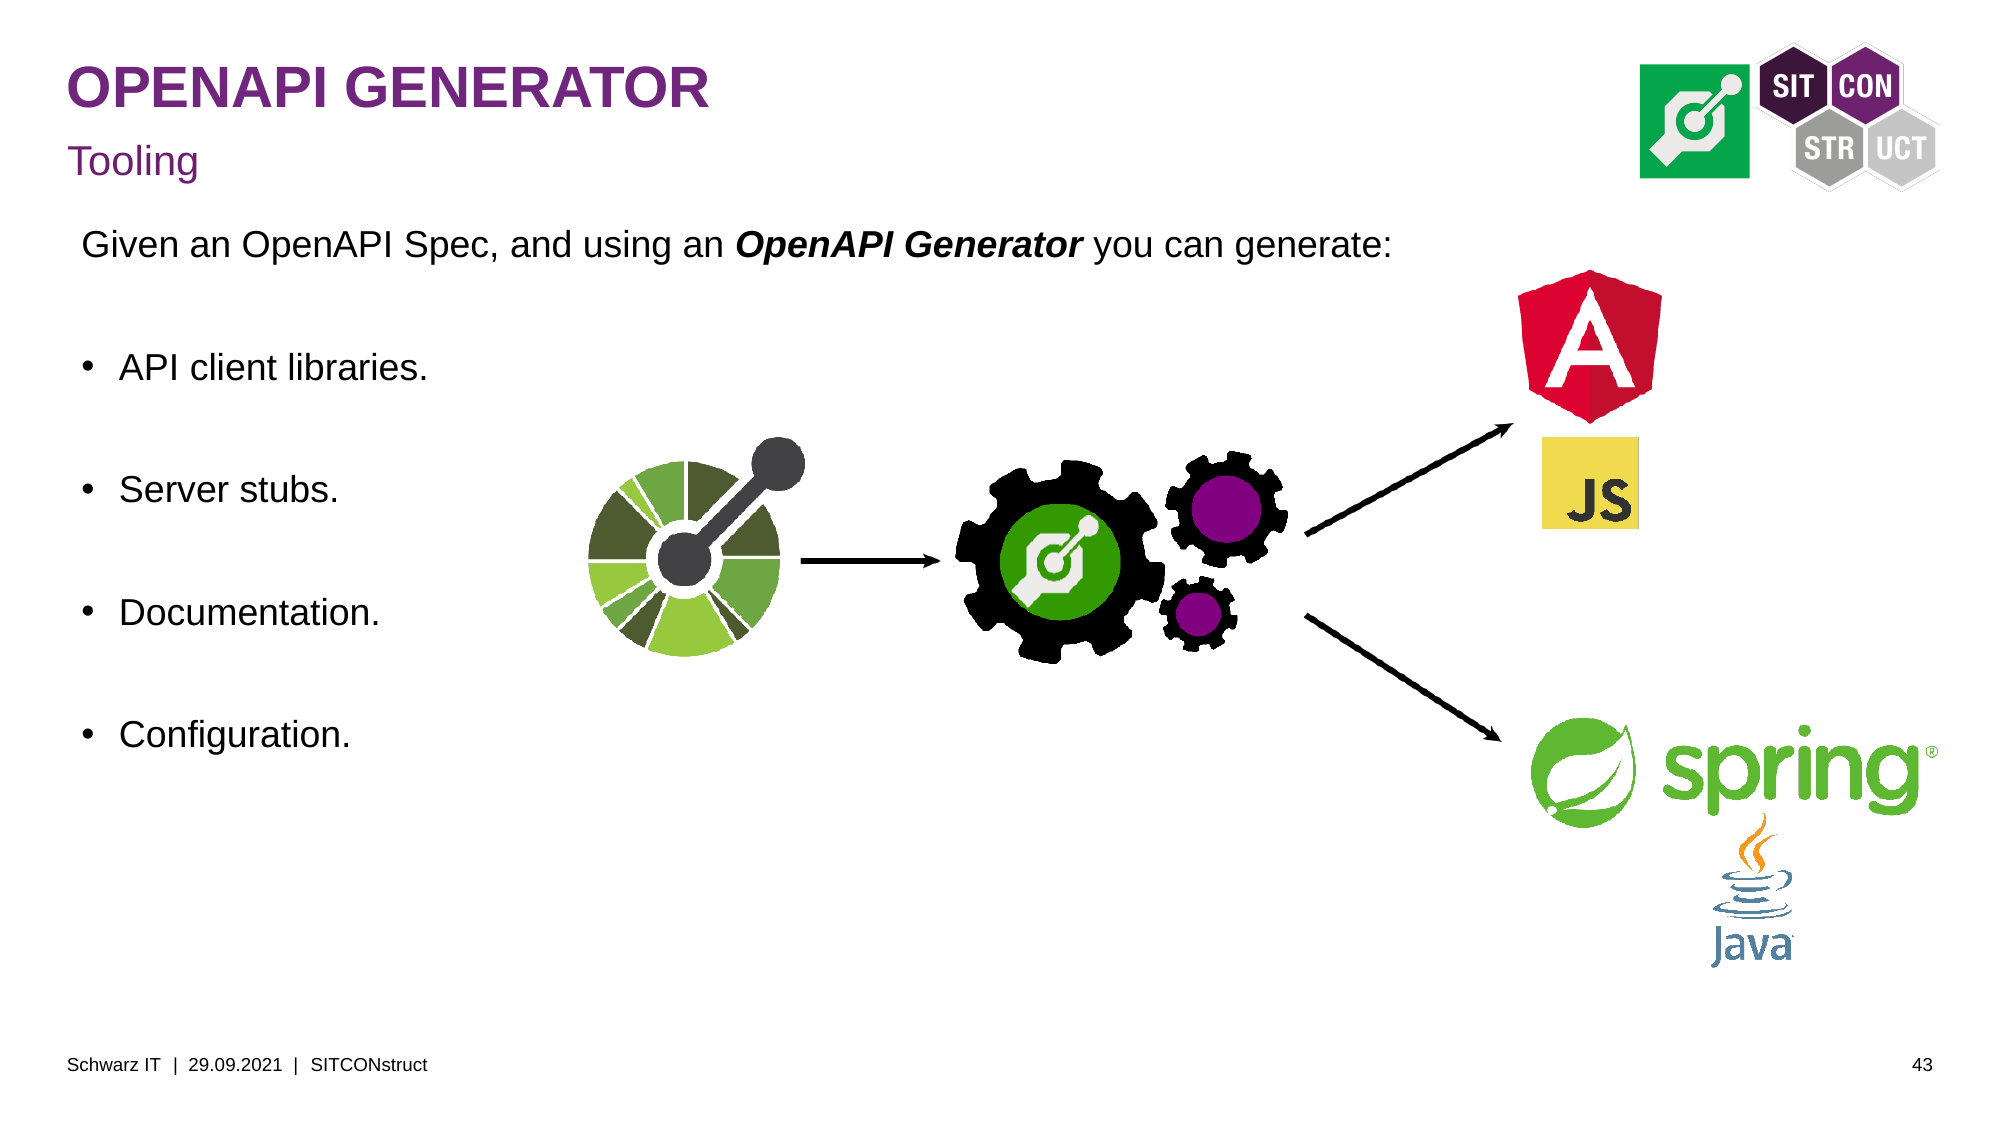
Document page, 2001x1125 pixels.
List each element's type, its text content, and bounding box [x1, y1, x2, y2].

text_box Given an OpenAPI Spec, and using an OpenAPI Generator you can generate: API client libraries. Server stubs. Documentation. Configuration. [66, 217, 1929, 1025]
title OPENAPI GENERATOR [66, 54, 1933, 130]
text_box [1639, 63, 1751, 179]
picture [1756, 42, 1940, 192]
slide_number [173, 1046, 299, 1083]
picture [574, 233, 1952, 990]
list Tooling [67, 133, 1934, 193]
footer SITCONstruct [310, 1046, 1863, 1082]
slide_number 43 [1873, 1046, 1933, 1083]
picture [1649, 74, 1742, 167]
